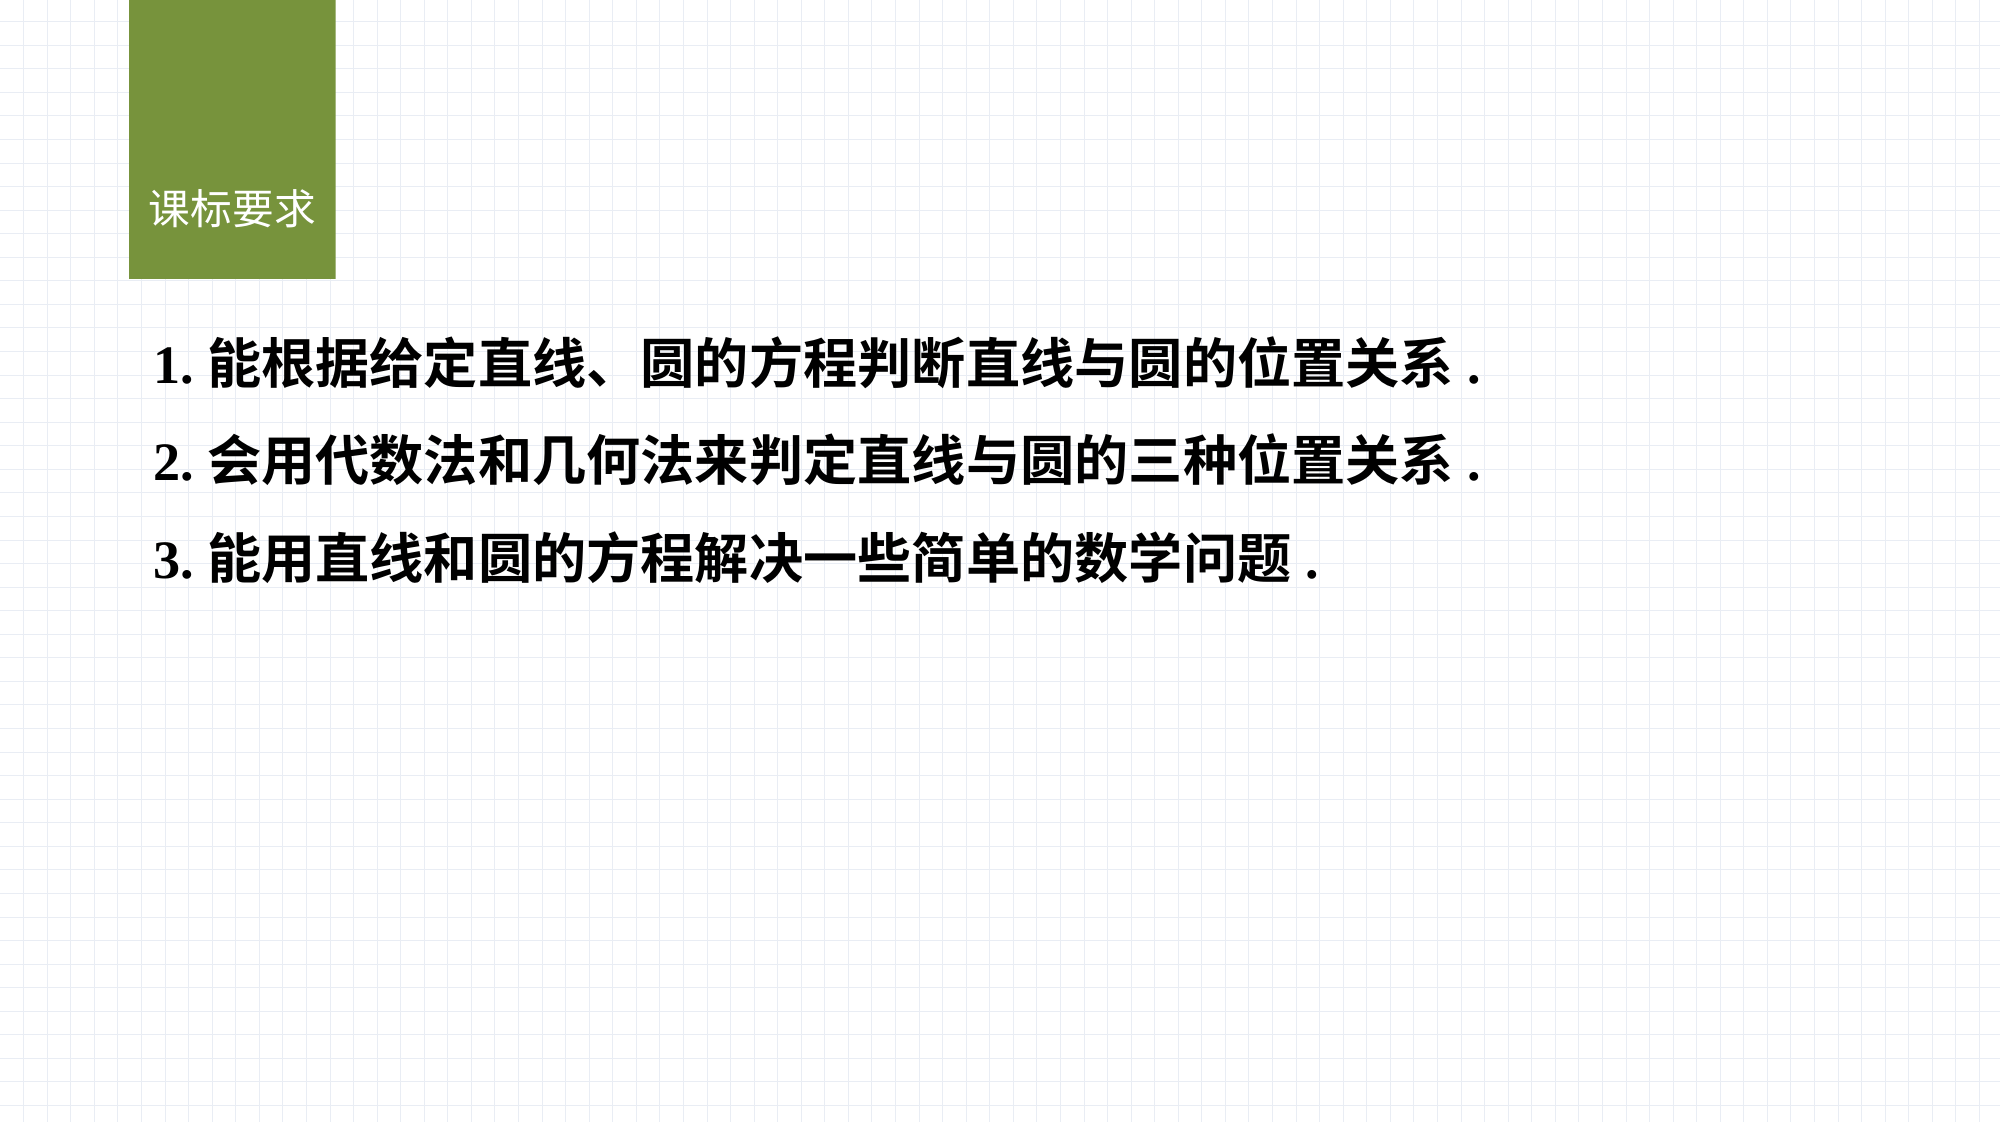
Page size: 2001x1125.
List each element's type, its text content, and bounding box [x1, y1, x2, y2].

text_box [128, 0, 337, 170]
text_box 课标要求 [100, 170, 365, 234]
text_box [128, 234, 337, 280]
text_box 1.能根据给定直线、圆的方程判断直线与圆的位置关系. 2.会用代数法和几何法来判定直线与圆的三种位置关系. 3.能用直线和圆的方程解决一些简单的数学问题. [138, 289, 1864, 597]
